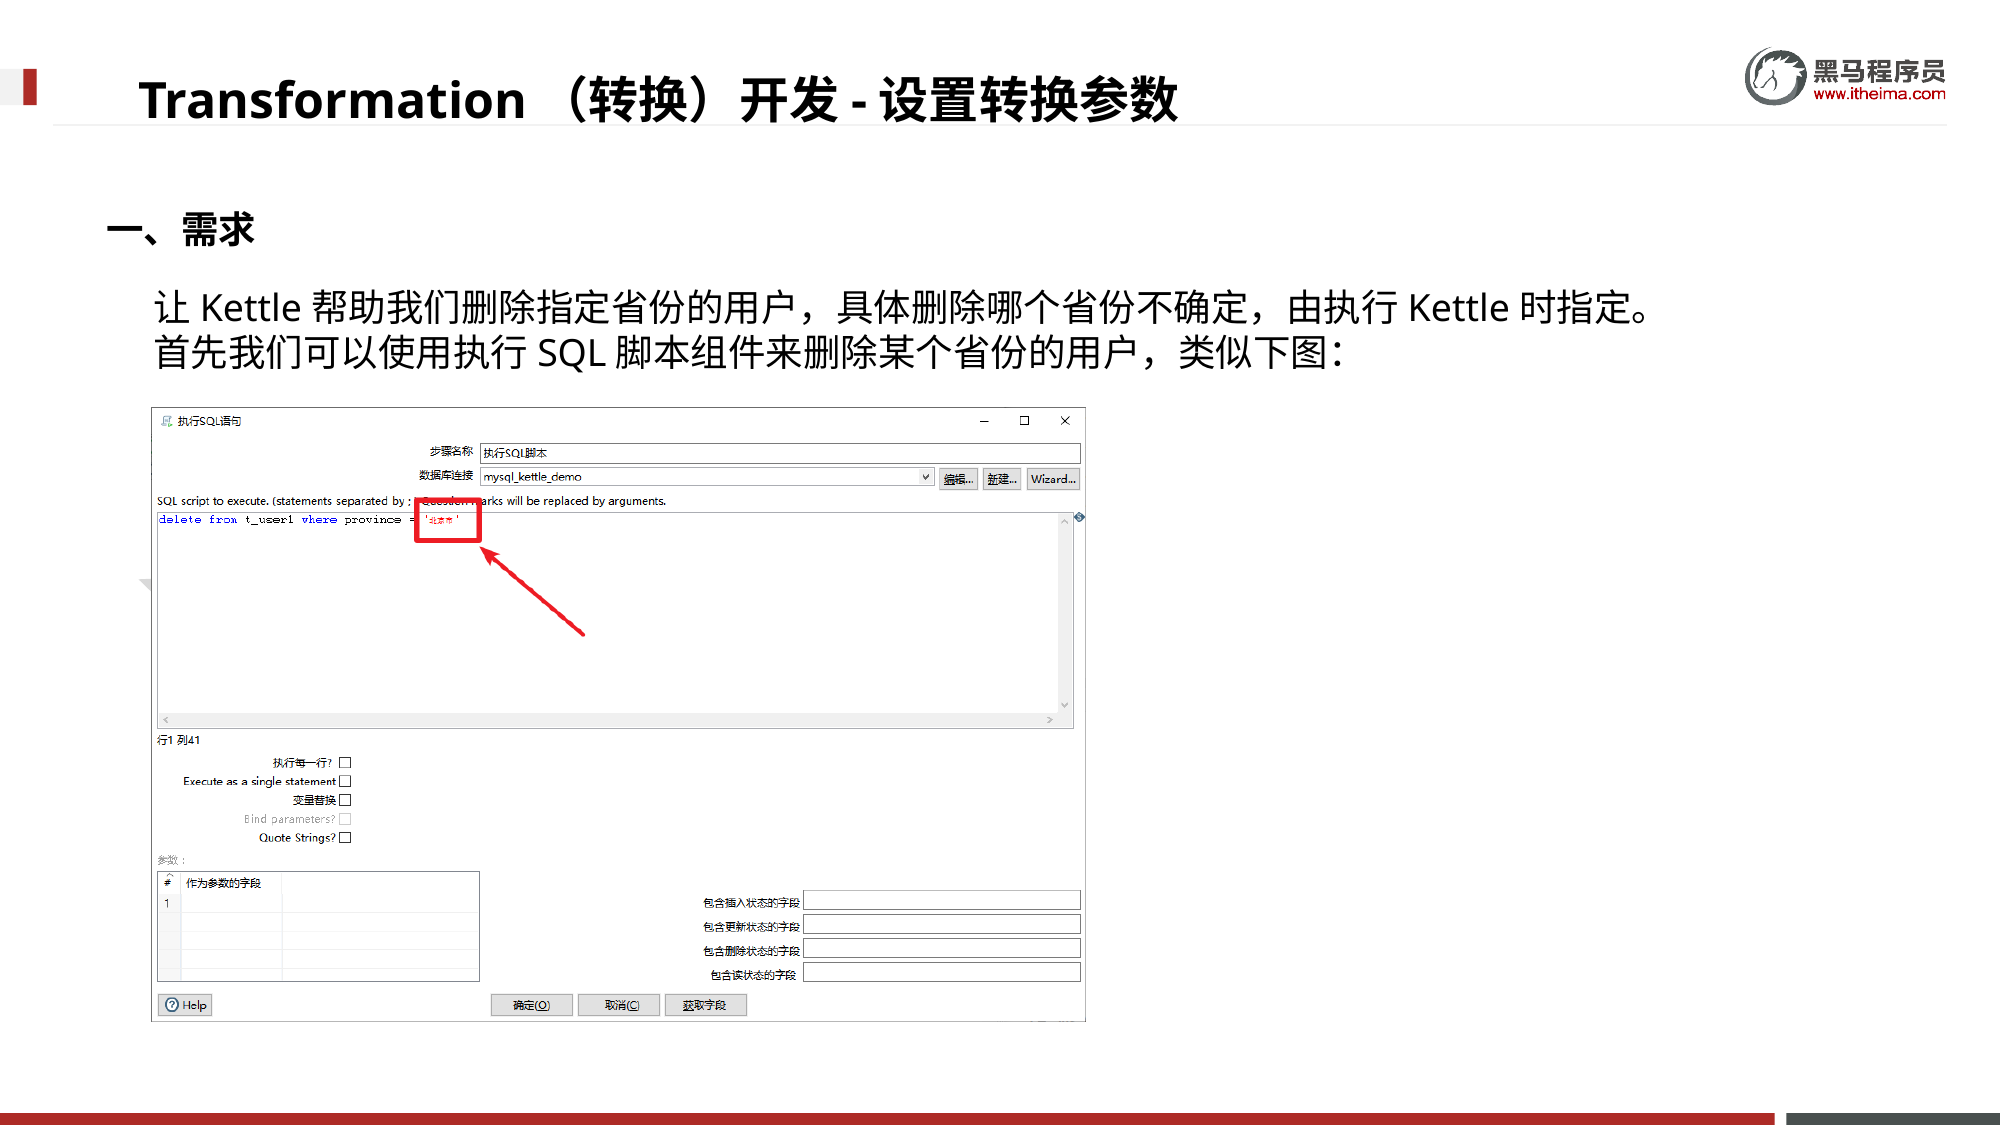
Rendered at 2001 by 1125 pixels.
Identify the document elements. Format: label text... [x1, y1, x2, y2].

text_box 让Kettle帮助我们删除指定省份的用户，具体删除哪个省份不确定，由执行Kettle时指定。 首先我们可以使用执行SQL脚本组件来删除某个省份的用户，类似下图： [138, 276, 1771, 382]
text_box [136, 576, 146, 590]
picture [151, 407, 1086, 1022]
picture [1744, 46, 1946, 106]
text_box 一、需求 [0, 198, 1628, 329]
title Transformation（转换）开发-设置转换参数 [48, 54, 1711, 143]
